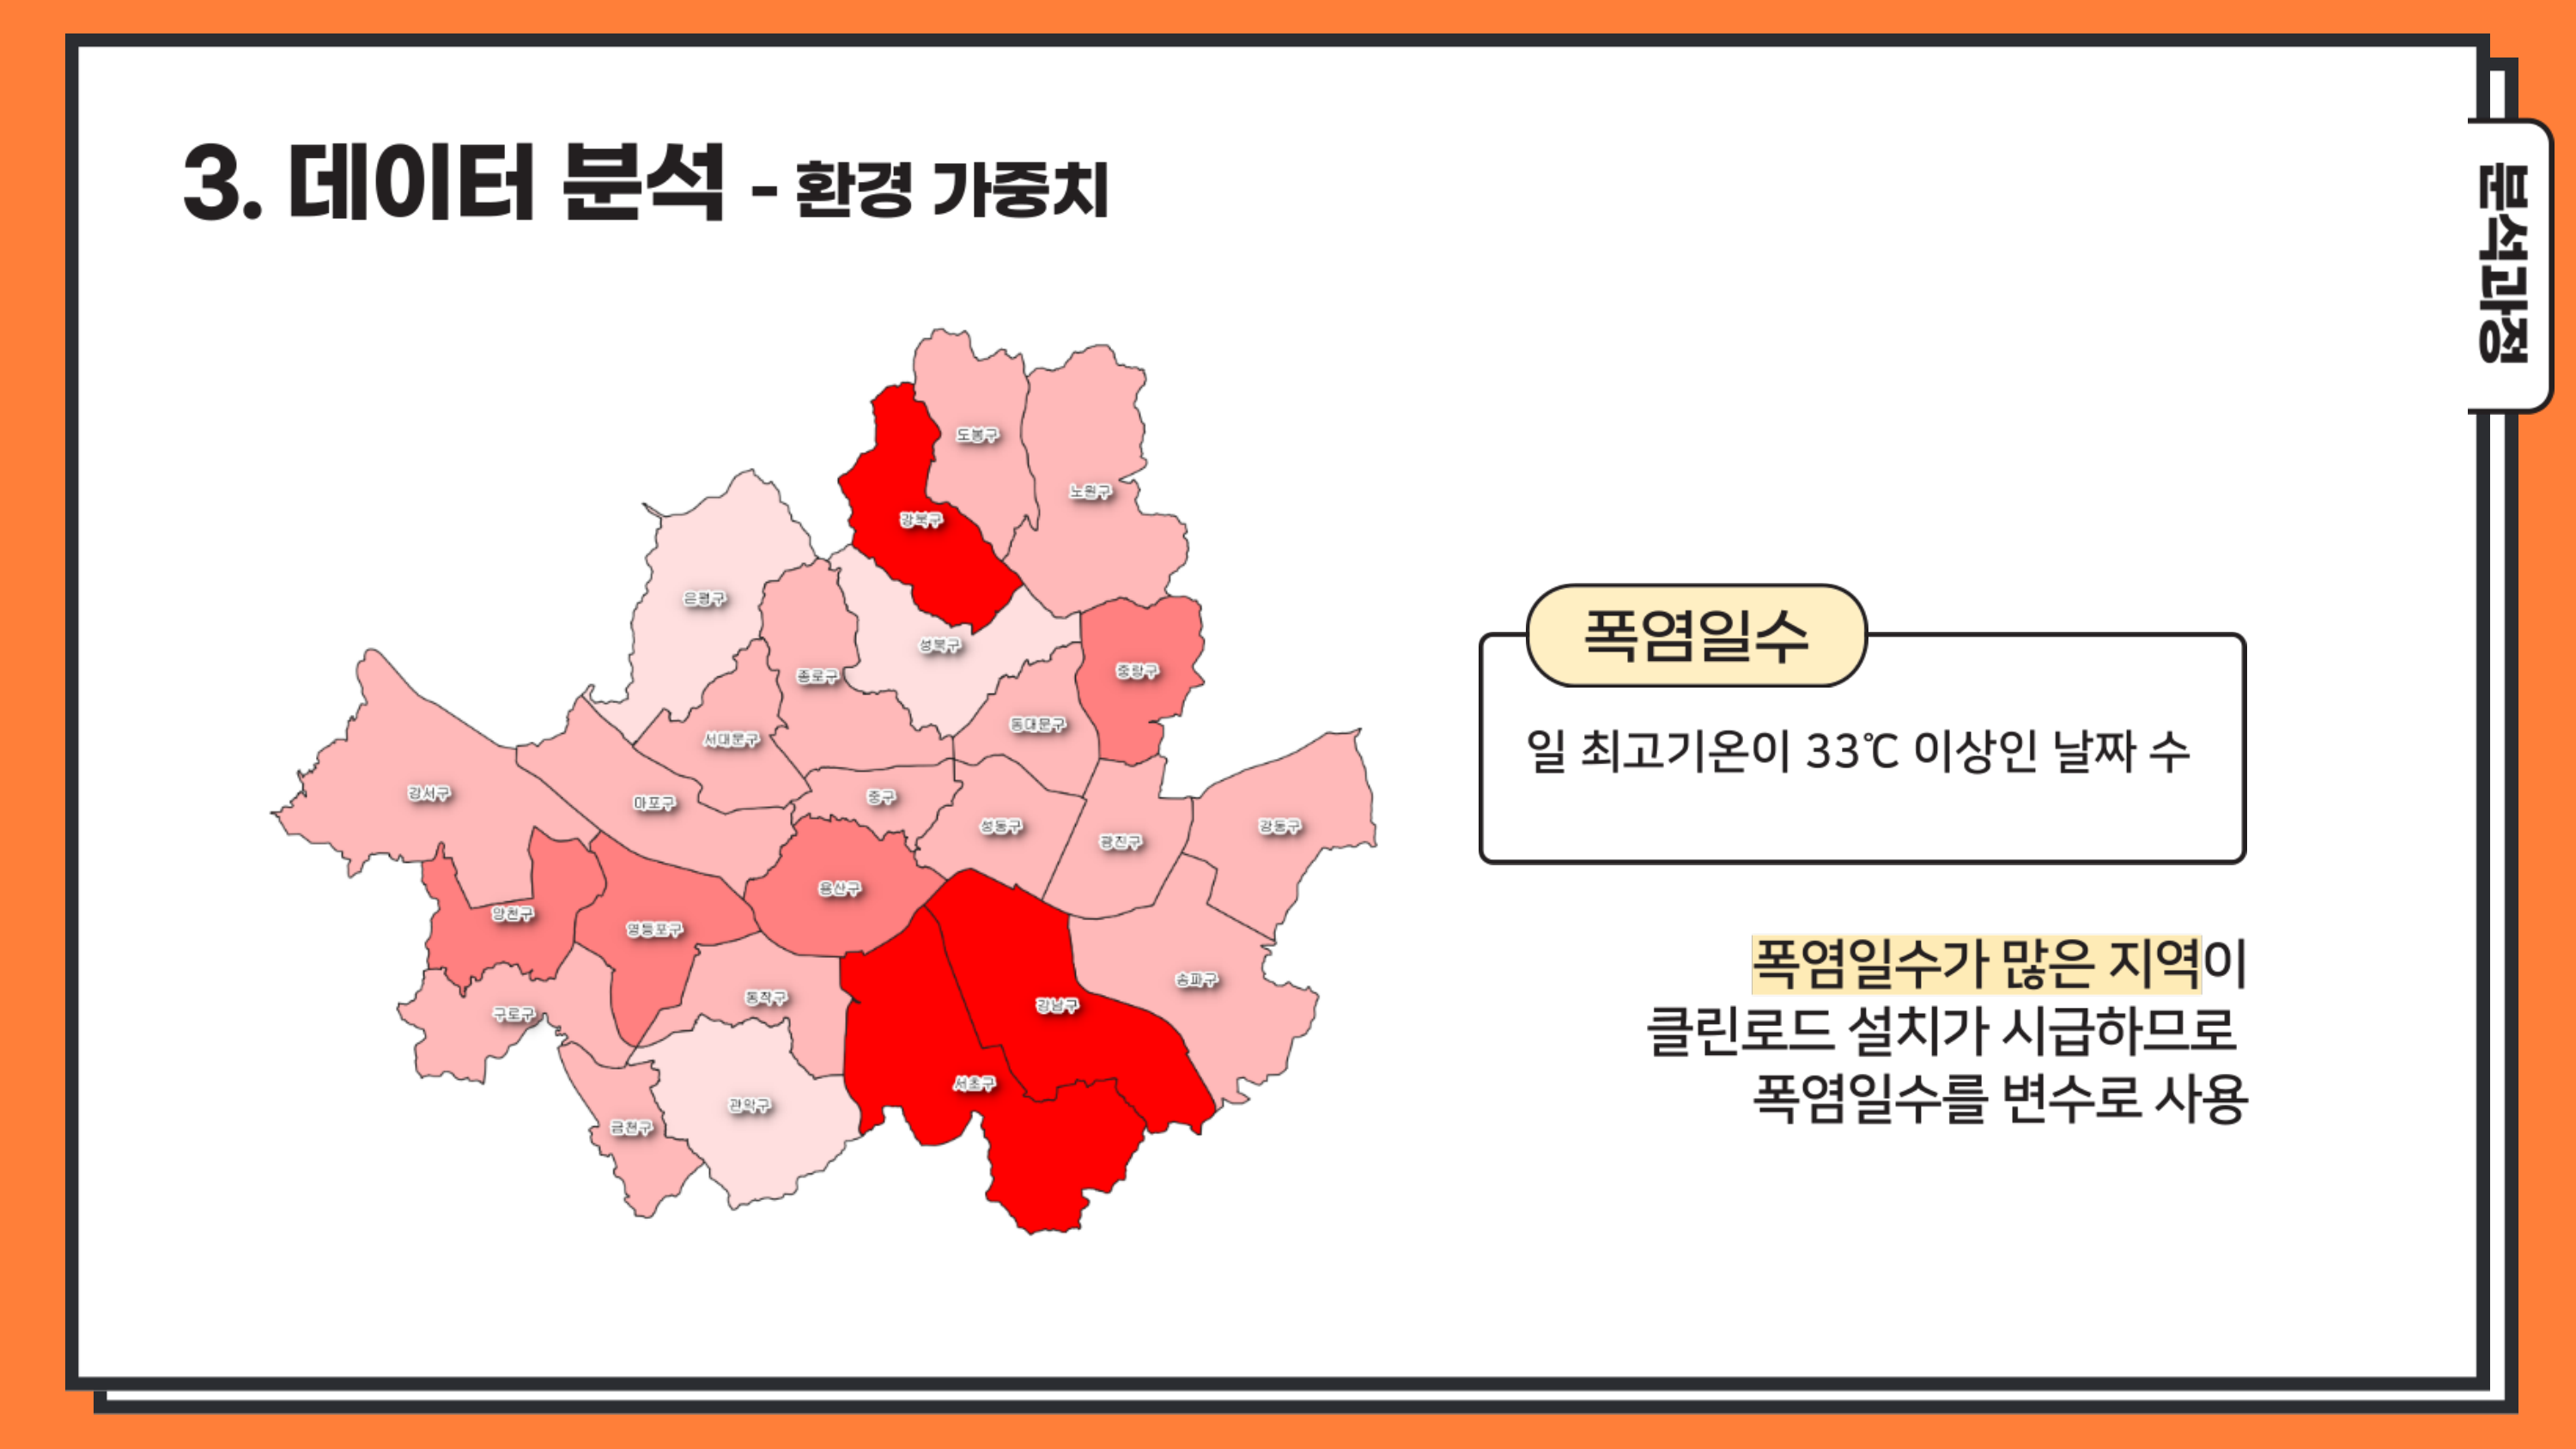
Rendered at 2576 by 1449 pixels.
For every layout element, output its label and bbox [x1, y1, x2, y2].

picture [260, 310, 1396, 1247]
picture [2375, 222, 2576, 321]
text_box [1479, 583, 2247, 865]
picture [168, 114, 1154, 288]
picture [1634, 919, 2278, 1158]
text_box [64, 33, 2555, 1415]
